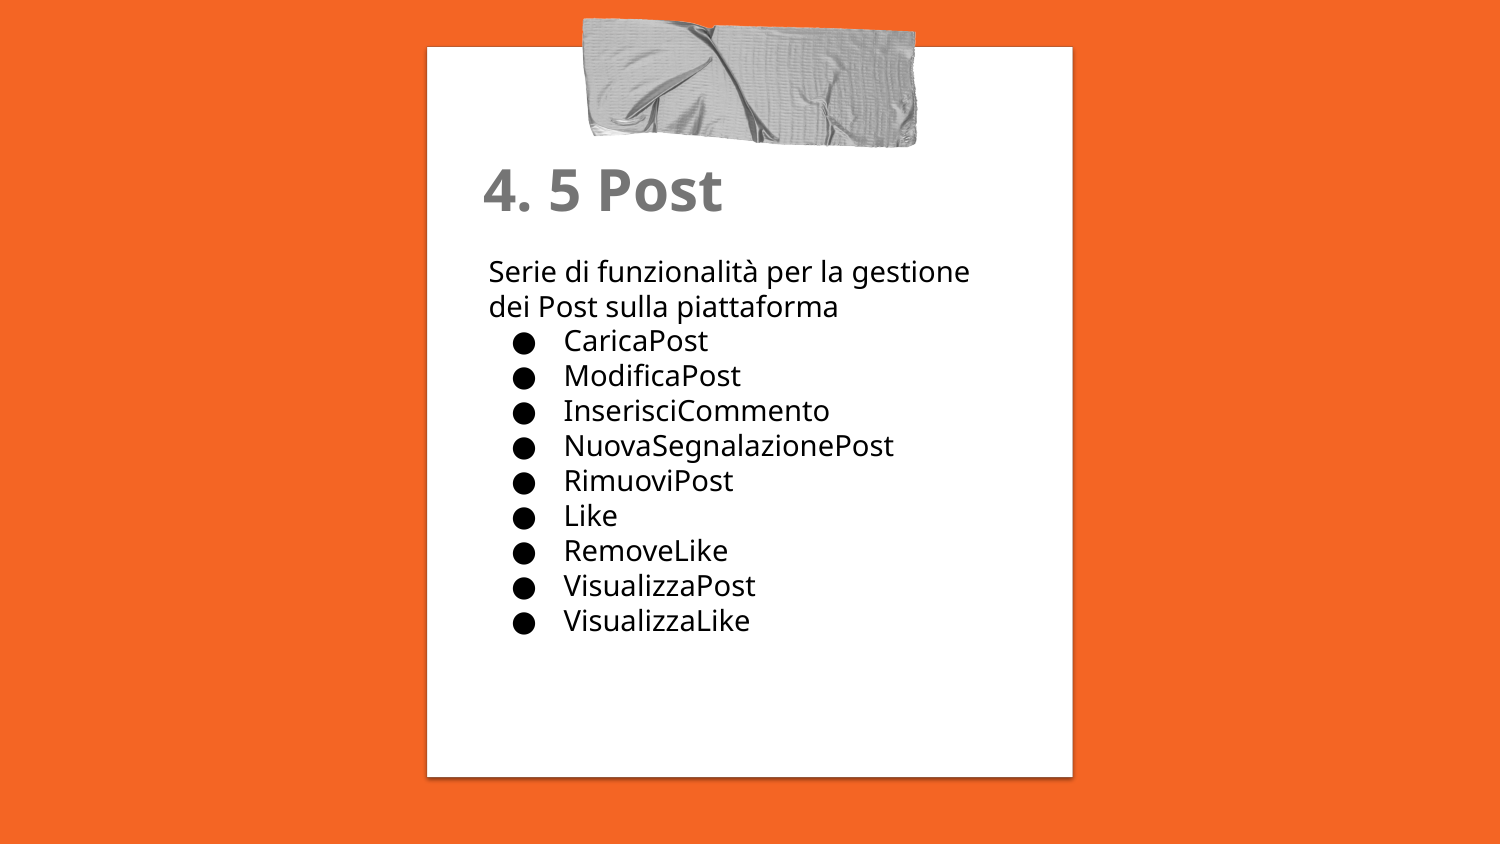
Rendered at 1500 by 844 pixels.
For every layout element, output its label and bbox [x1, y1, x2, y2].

picture [400, 16, 1100, 808]
